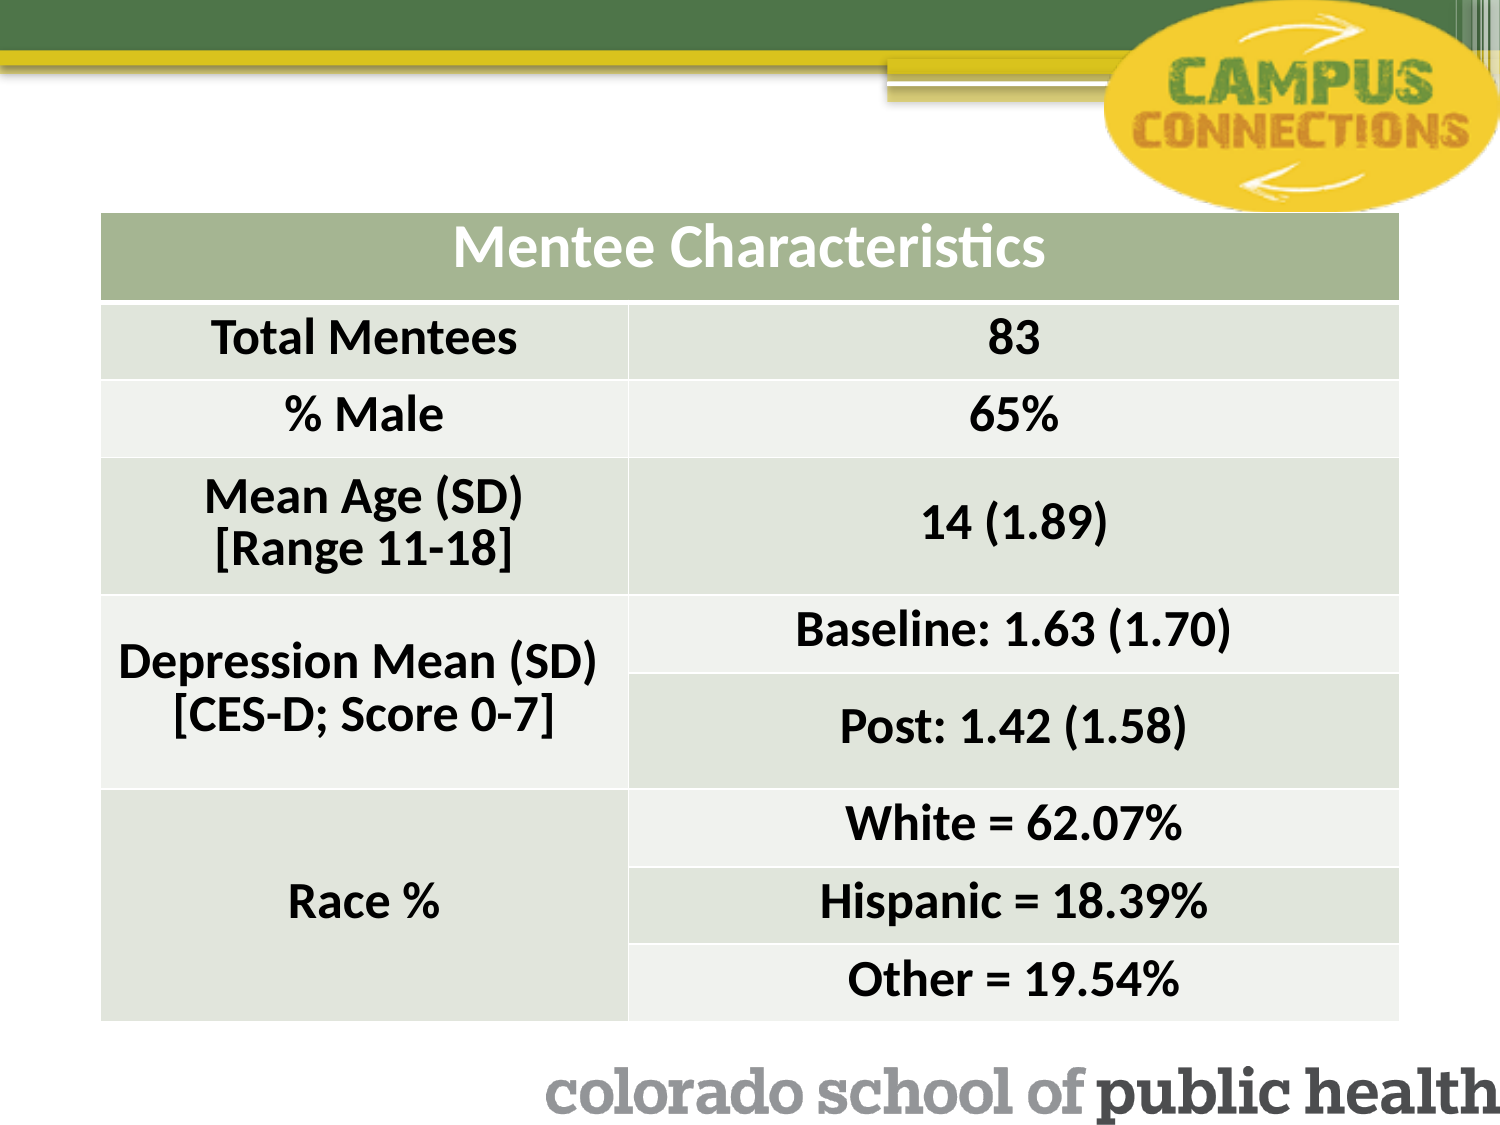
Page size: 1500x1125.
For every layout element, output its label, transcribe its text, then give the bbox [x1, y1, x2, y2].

table_cell 83 [629, 305, 1399, 379]
picture [1103, 0, 1500, 216]
table_cell Mean Age (SD) [Range 11-18] [101, 458, 628, 594]
table_cell Race % [101, 790, 628, 1021]
table_cell Hispanic = 18.39% [629, 868, 1399, 943]
table_cell Baseline: 1.63 (1.70) [629, 596, 1399, 672]
table_header Mentee Characteristics [101, 213, 1399, 300]
table_cell Total Mentees [101, 305, 628, 379]
table_cell 65% [629, 381, 1399, 457]
table_cell Depression Mean (SD) [CES-D; Score 0-7] [101, 596, 628, 788]
table_cell Post: 1.42 (1.58) [629, 674, 1399, 788]
table_cell Other = 19.54% [629, 945, 1399, 1021]
table_cell White = 62.07% [629, 790, 1399, 866]
table_cell % Male [101, 381, 628, 457]
table_cell 14 (1.89) [629, 458, 1399, 594]
picture [546, 1066, 1500, 1125]
